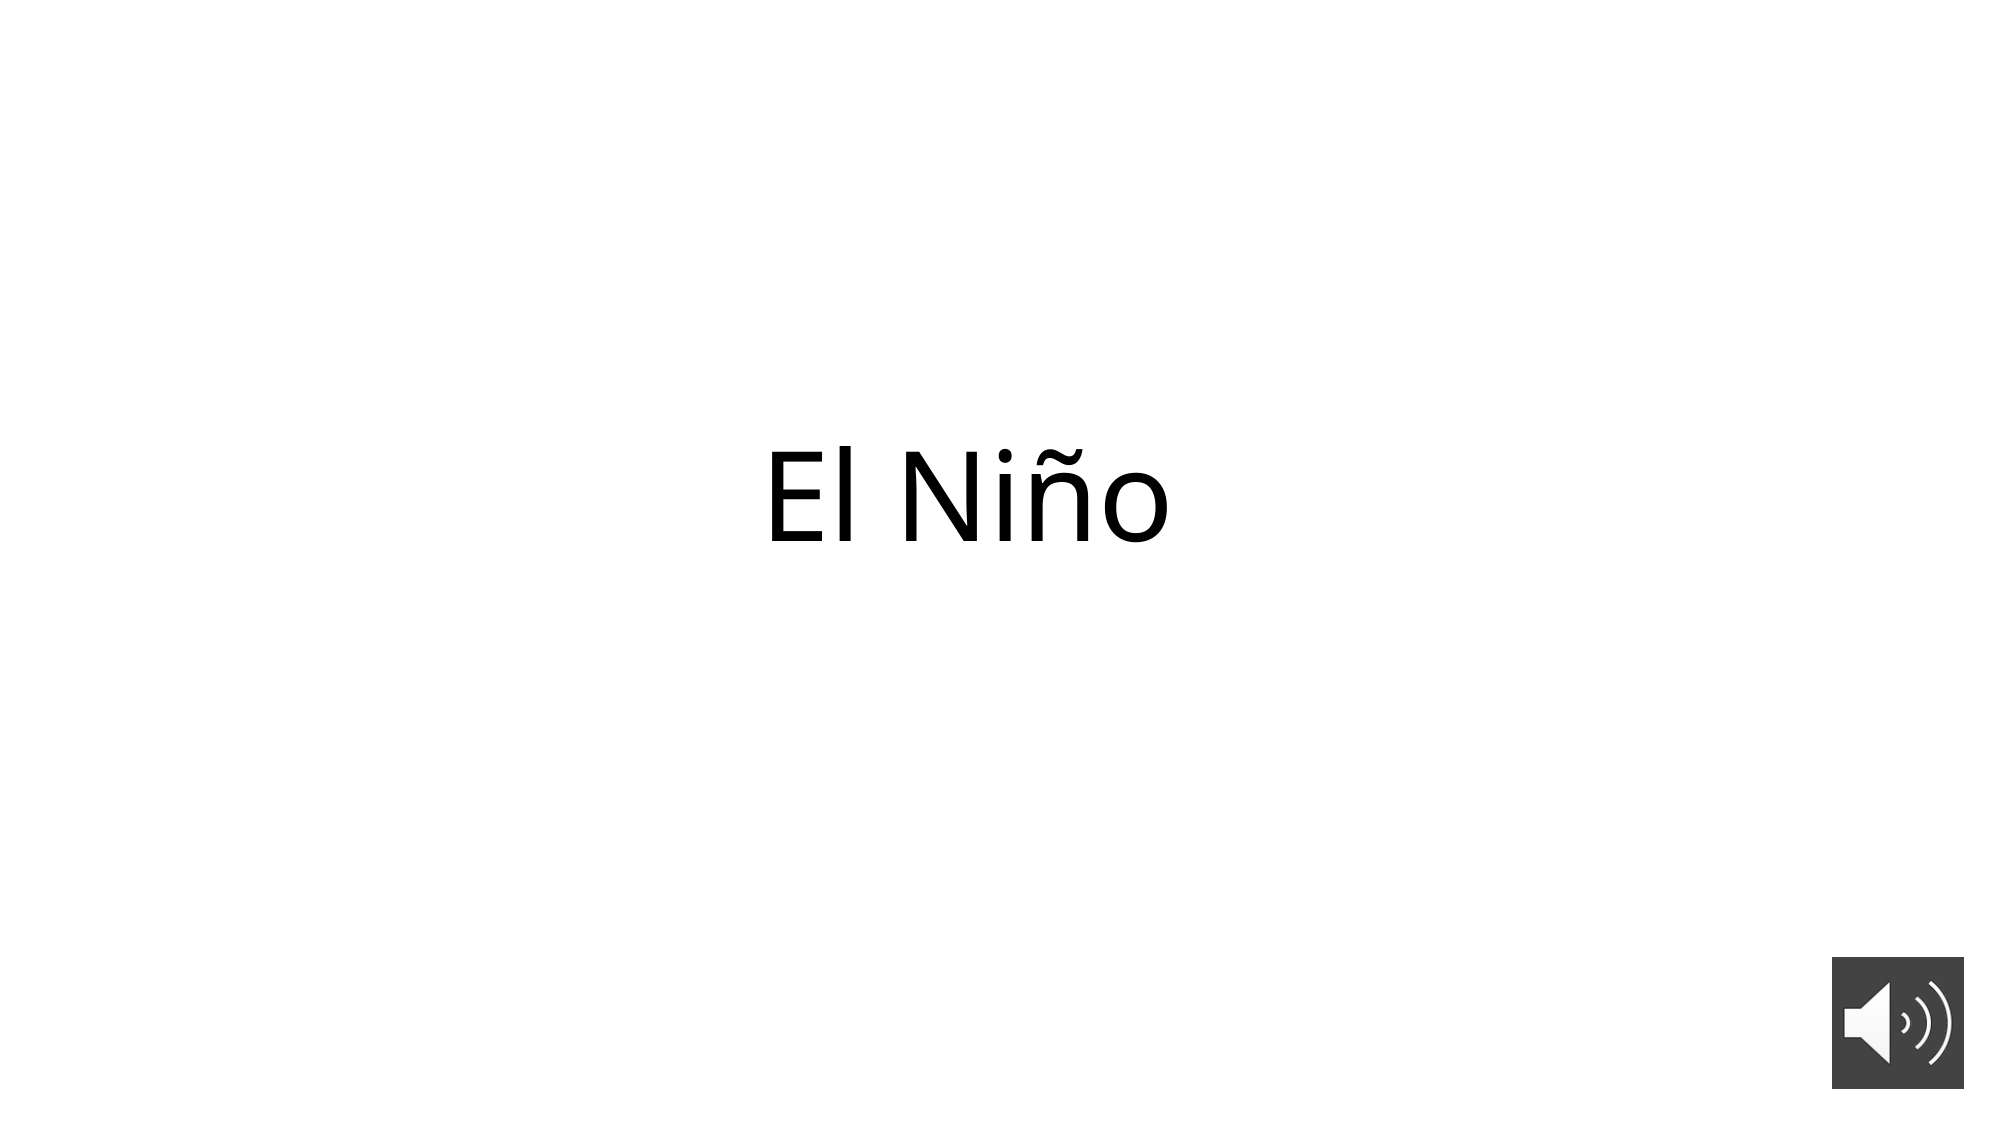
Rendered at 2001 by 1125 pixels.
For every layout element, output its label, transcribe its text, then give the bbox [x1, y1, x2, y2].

picture [1831, 956, 1965, 1090]
title El Niño [249, 184, 1750, 576]
